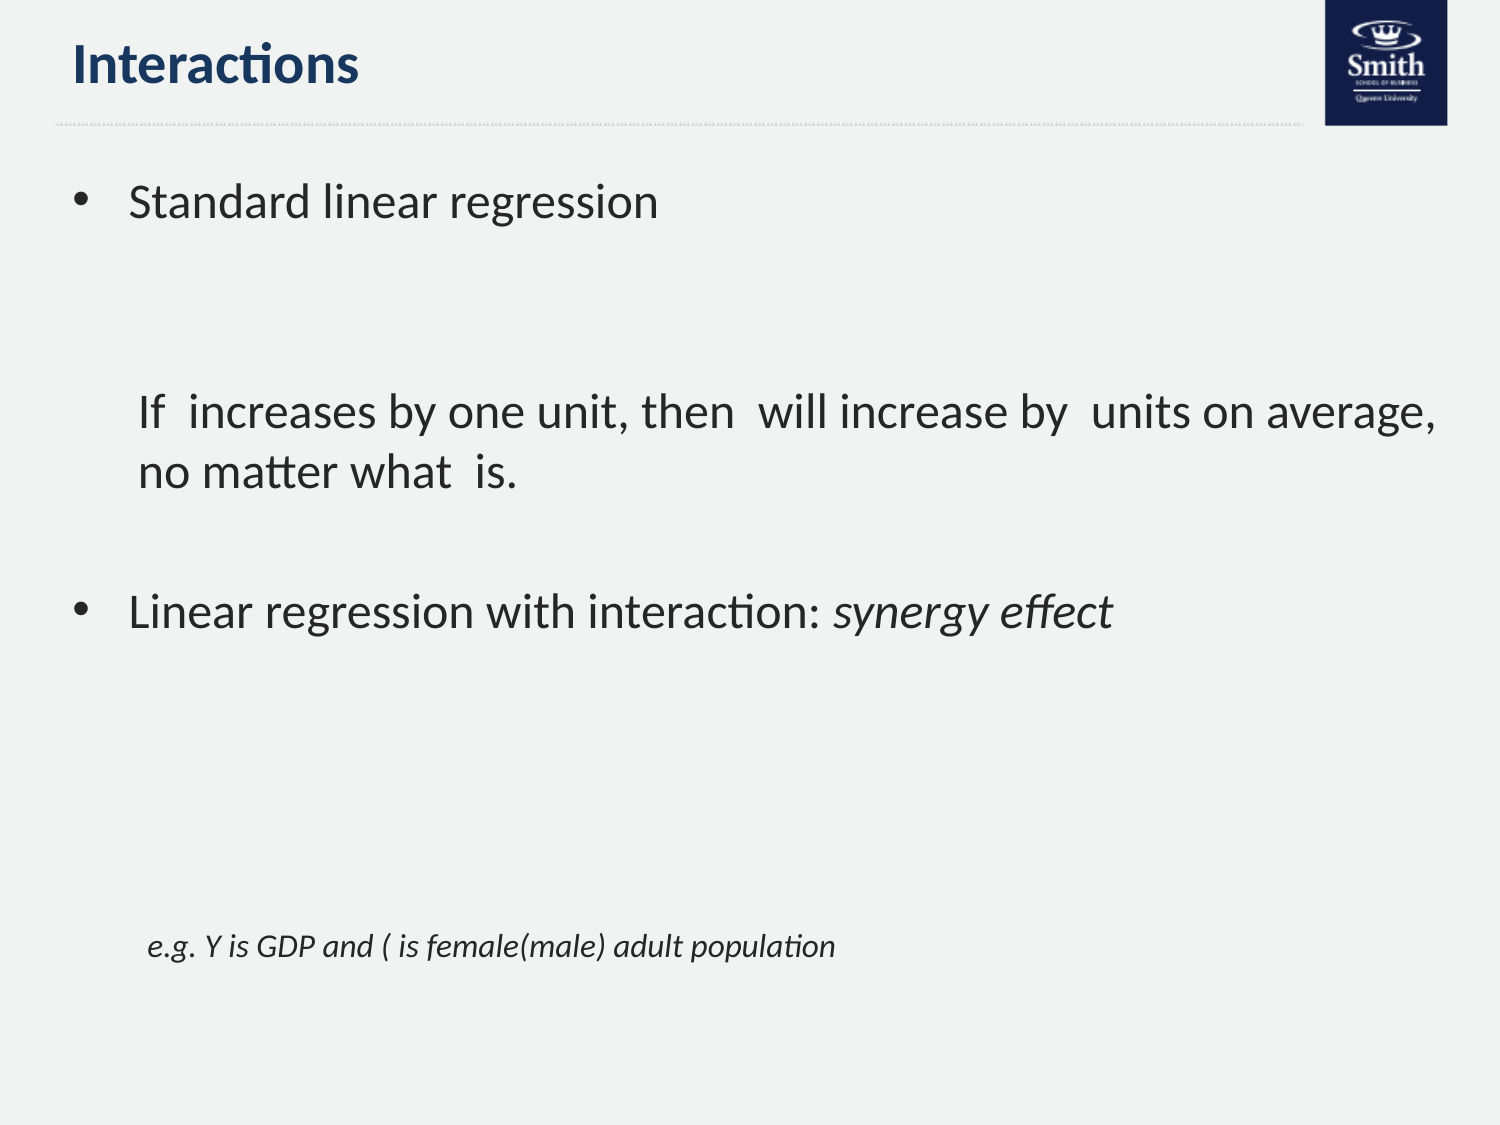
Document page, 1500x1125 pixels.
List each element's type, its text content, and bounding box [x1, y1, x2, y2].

title Interactions [57, 7, 1288, 114]
